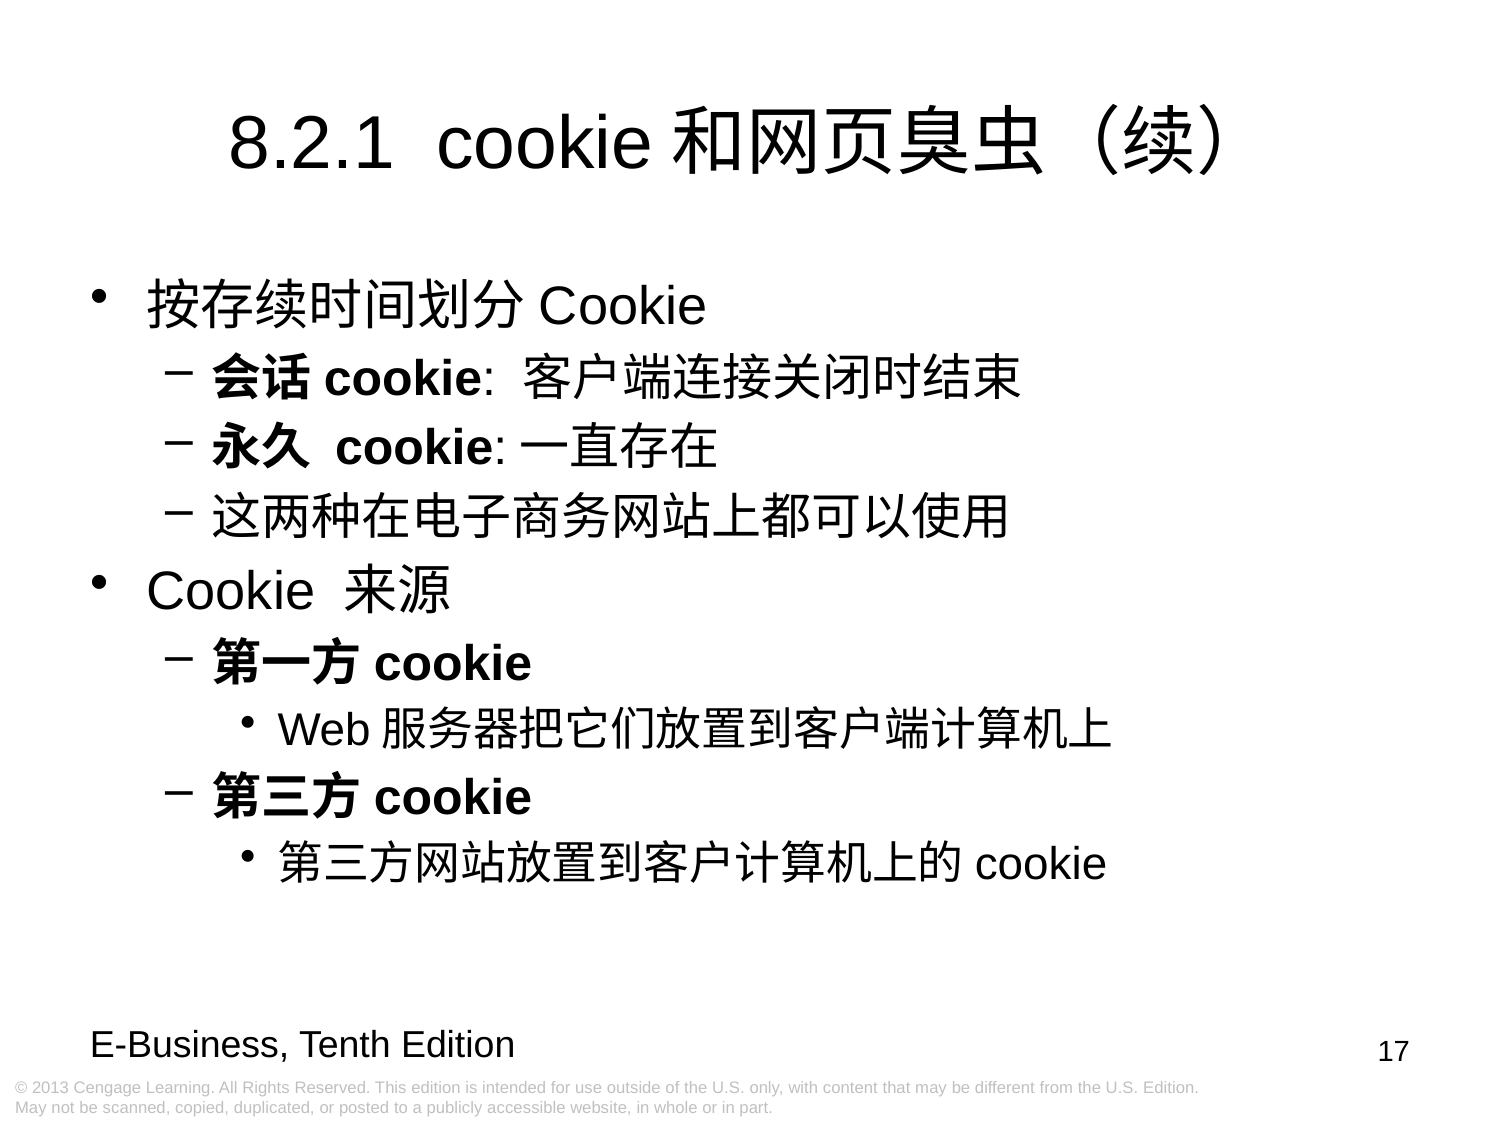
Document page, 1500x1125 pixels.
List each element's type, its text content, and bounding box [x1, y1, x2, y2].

title 8.2.1 cookie和网页臭虫（续） [75, 45, 1425, 233]
slide_number 17 [1074, 1024, 1426, 1103]
list 按存续时间划分Cookie 会话cookie: 客户端连接关闭时结束 永久 cookie:一直存在 这两种在电子商务网站上都可以使用 Cookie 来源 第一方cookie Web服务器把它们放置到客户端计算机上 第三方cookie 第三方网站放置到客户计算机上的cookie [75, 262, 1425, 1005]
